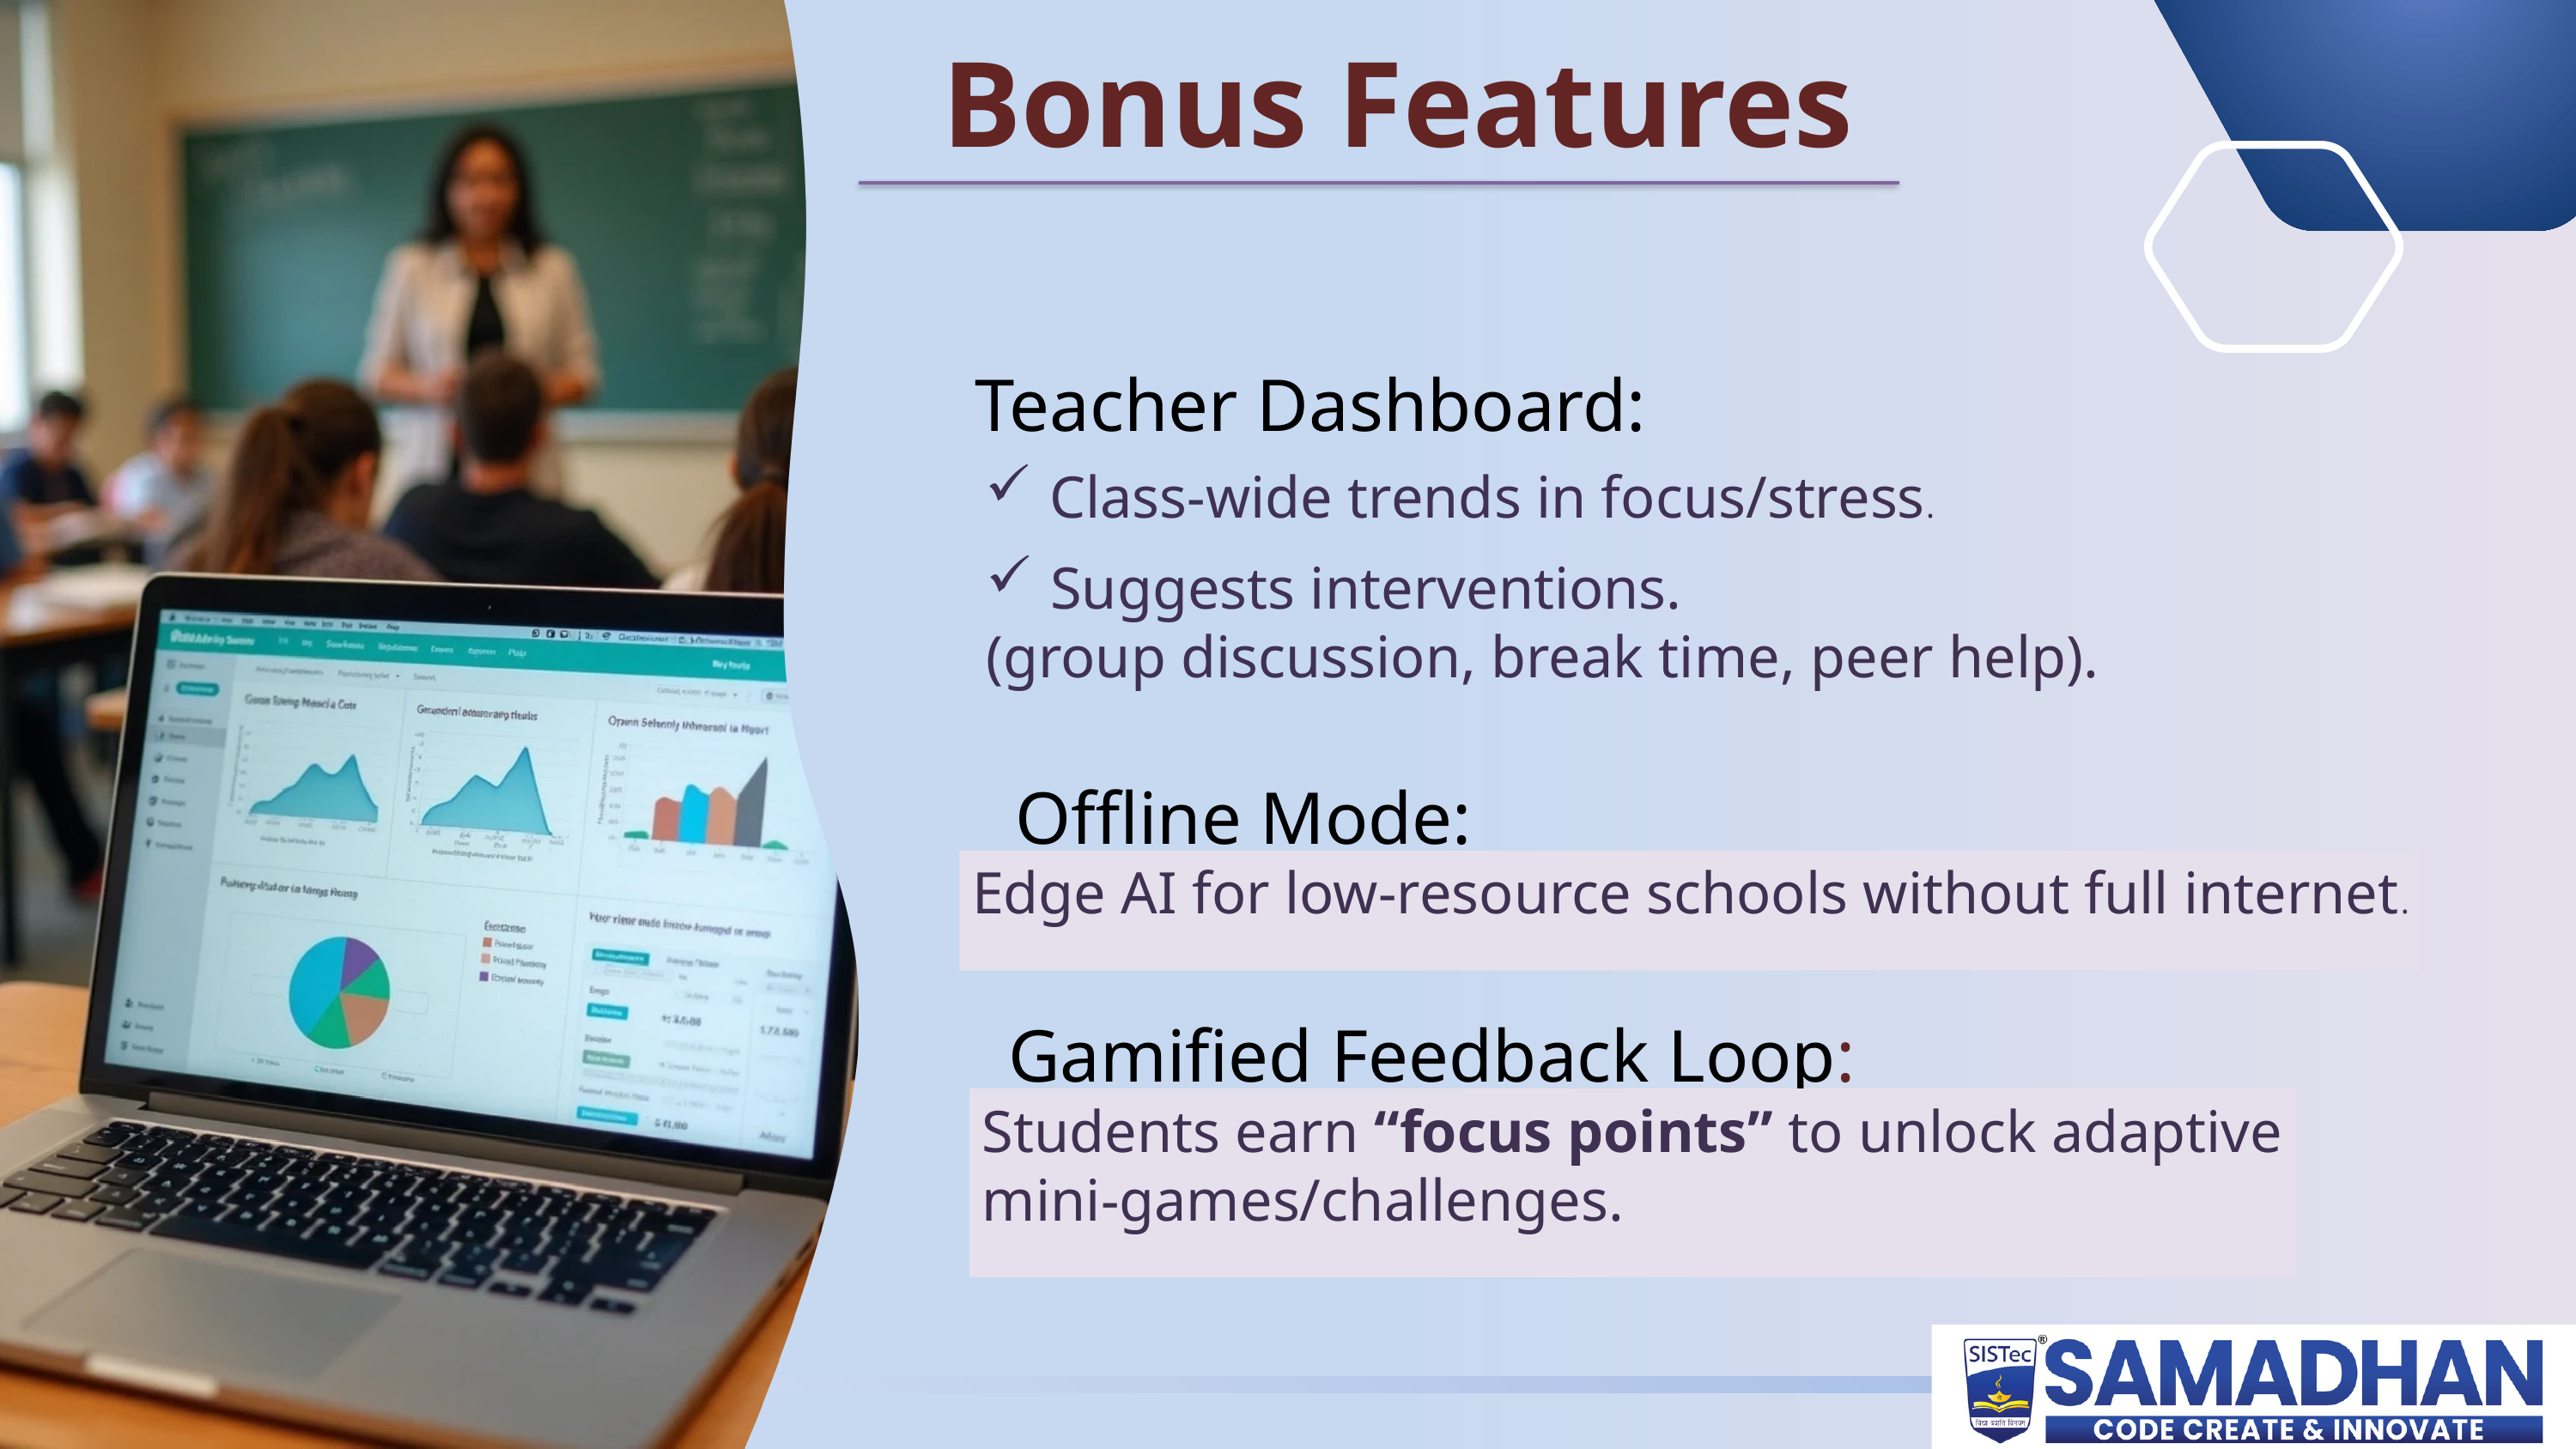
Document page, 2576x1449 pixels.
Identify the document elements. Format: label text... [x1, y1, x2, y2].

text_box Edge AI for low-resource schools without full internet. [959, 850, 1275, 971]
text_box Suggests interventions. (group discussion, break time, peer help). [973, 545, 1275, 734]
picture [0, 0, 860, 1449]
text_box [2136, 0, 2576, 231]
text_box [1279, 96, 1297, 182]
text_box Class-wide trends in focus/stress. [972, 454, 1275, 574]
text_box Students earn “focus points” to unlock adaptive mini-games/challenges. [1303, 1088, 2297, 1277]
text_box [1931, 1325, 2576, 1449]
title Teacher Dashboard: [1303, 390, 1686, 454]
text_box Class-wide trends in focus/stress. [1303, 454, 1947, 545]
text_box Offline Mode: [1303, 766, 1691, 850]
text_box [2142, 144, 2405, 349]
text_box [1279, 191, 1297, 1449]
text_box Suggests interventions. (group discussion, break time, peer help). [1303, 545, 2113, 734]
text_box Students earn “focus points” to unlock adaptive mini-games/challenges. [969, 1088, 1275, 1277]
text_box Edge AI for low-resource schools without full internet. [1303, 850, 2422, 971]
text_box Bonus Features [863, 48, 2138, 293]
text_box Gamified Feedback Loop: [995, 1003, 1275, 1088]
title Teacher Dashboard: [934, 390, 1275, 492]
text_box Gamified Feedback Loop: [1303, 1003, 1947, 1088]
text_box Offline Mode: [1002, 766, 1275, 850]
